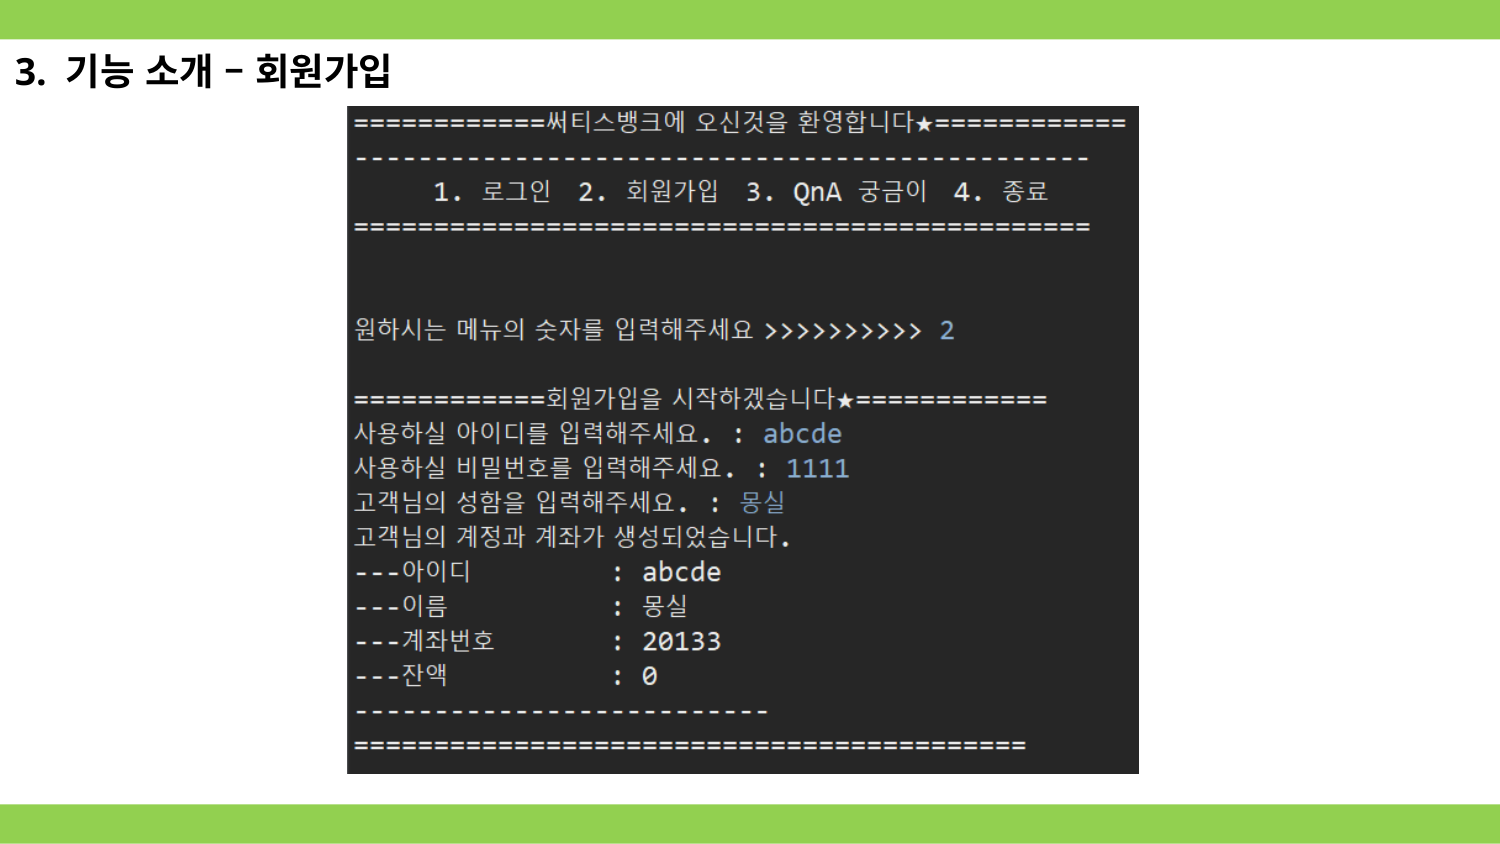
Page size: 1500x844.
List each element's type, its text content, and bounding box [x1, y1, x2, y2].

text_box 3. 기능 소개 – 회원가입 [0, 40, 484, 101]
picture [346, 106, 1139, 774]
text_box [0, 802, 1500, 844]
text_box [0, 0, 1500, 41]
